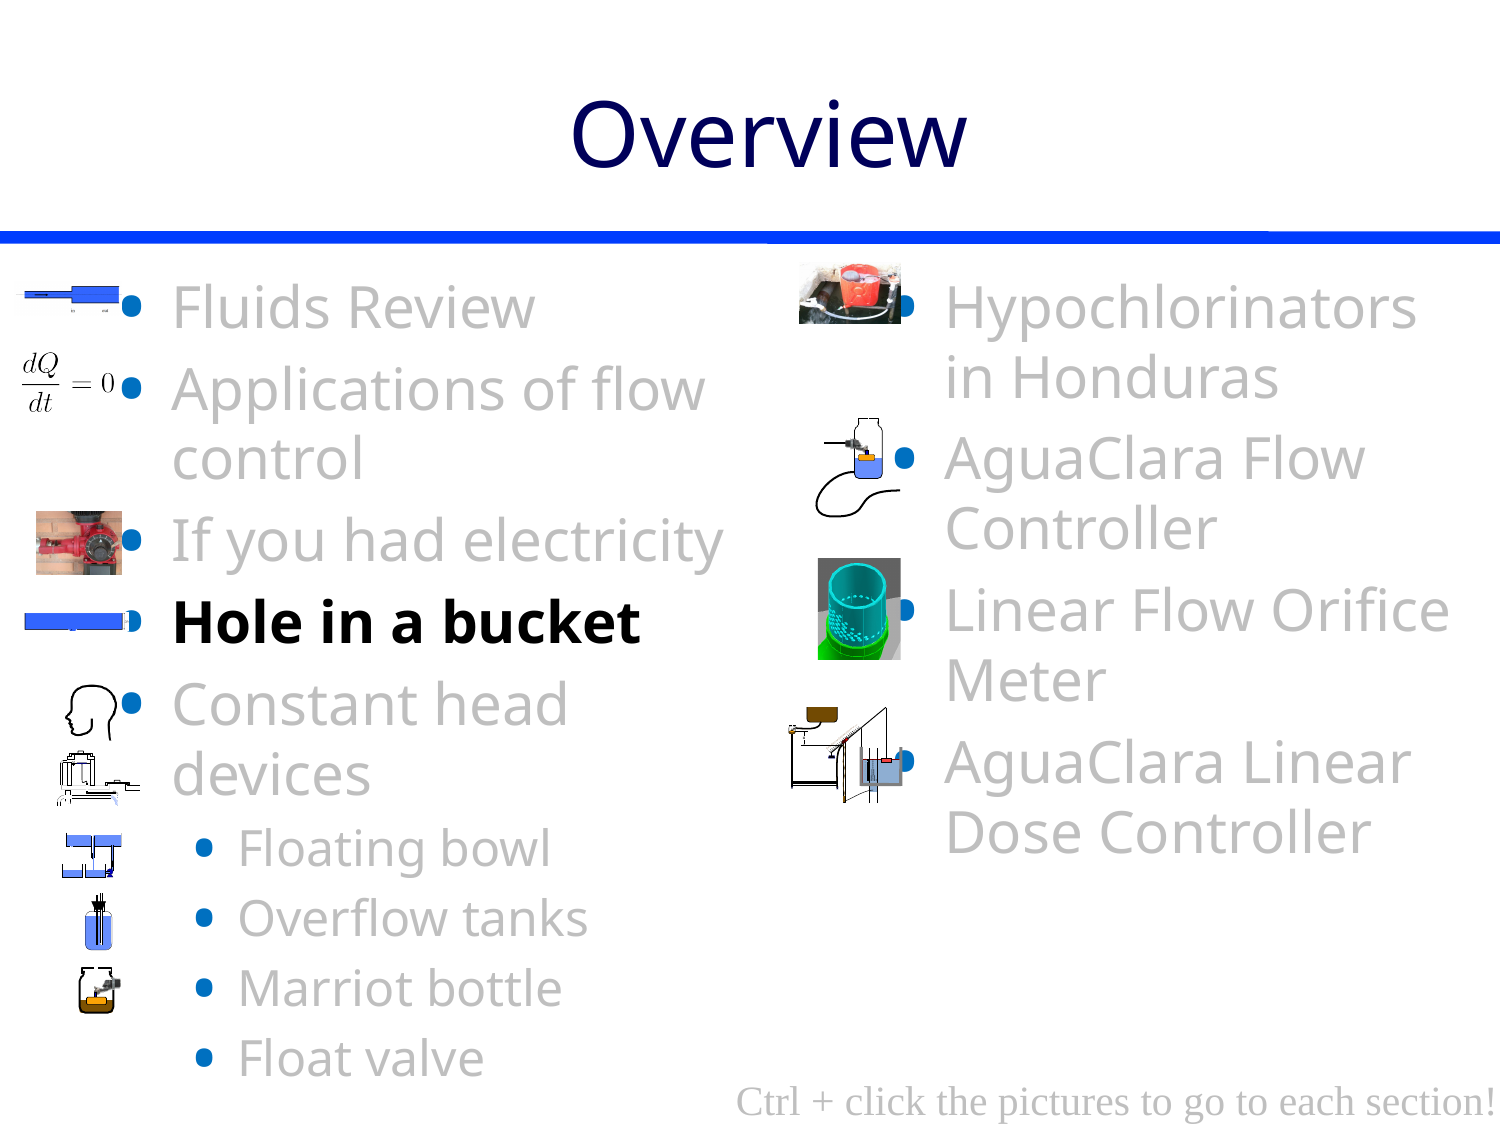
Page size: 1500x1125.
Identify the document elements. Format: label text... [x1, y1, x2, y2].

picture [788, 701, 903, 804]
picture [61, 831, 122, 878]
picture [36, 511, 122, 576]
list Hypochlorinators in Honduras AguaClara Flow Controller Linear Flow Orifice Meter AguaClara Linear Dose Controller [872, 262, 1500, 1006]
picture [23, 612, 129, 631]
picture [21, 352, 115, 413]
text_box [100, 891, 116, 960]
text_box [120, 710, 127, 750]
picture [58, 680, 122, 744]
title Overview [75, 37, 1463, 225]
text_box Ctrl + click the pictures to go to each section! [721, 1066, 1500, 1125]
picture [84, 888, 113, 951]
picture [56, 750, 141, 807]
picture [799, 416, 901, 518]
picture [13, 281, 122, 317]
picture [77, 960, 122, 1014]
picture [817, 558, 901, 660]
list Fluids Review Applications of flow control If you had electricity Hole in a bucket Constant head devices Floating bowl Overflow tanks Marriot bottle Float valve [100, 262, 765, 1055]
picture [799, 262, 901, 325]
